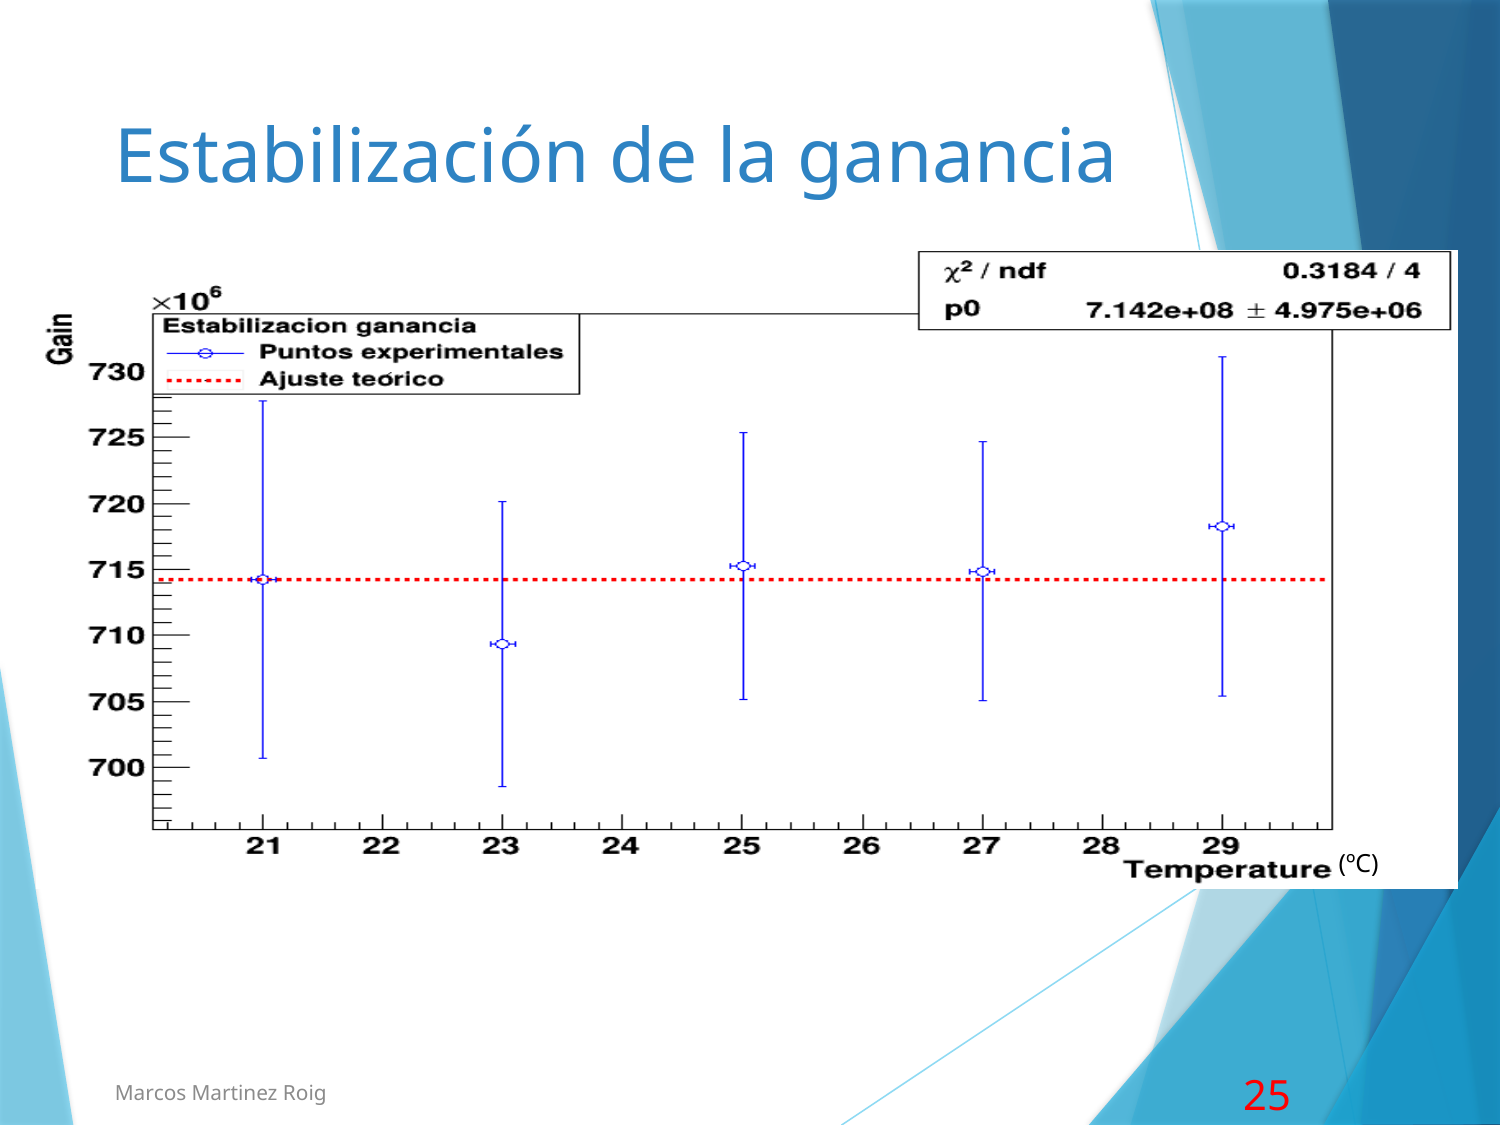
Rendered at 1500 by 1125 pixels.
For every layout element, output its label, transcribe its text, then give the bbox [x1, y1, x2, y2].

footer Marcos Martinez Roig [99, 1061, 859, 1122]
picture [35, 249, 1459, 889]
slide_number 25 [1222, 1063, 1307, 1124]
title Estabilización de la ganancia [99, 99, 1142, 249]
